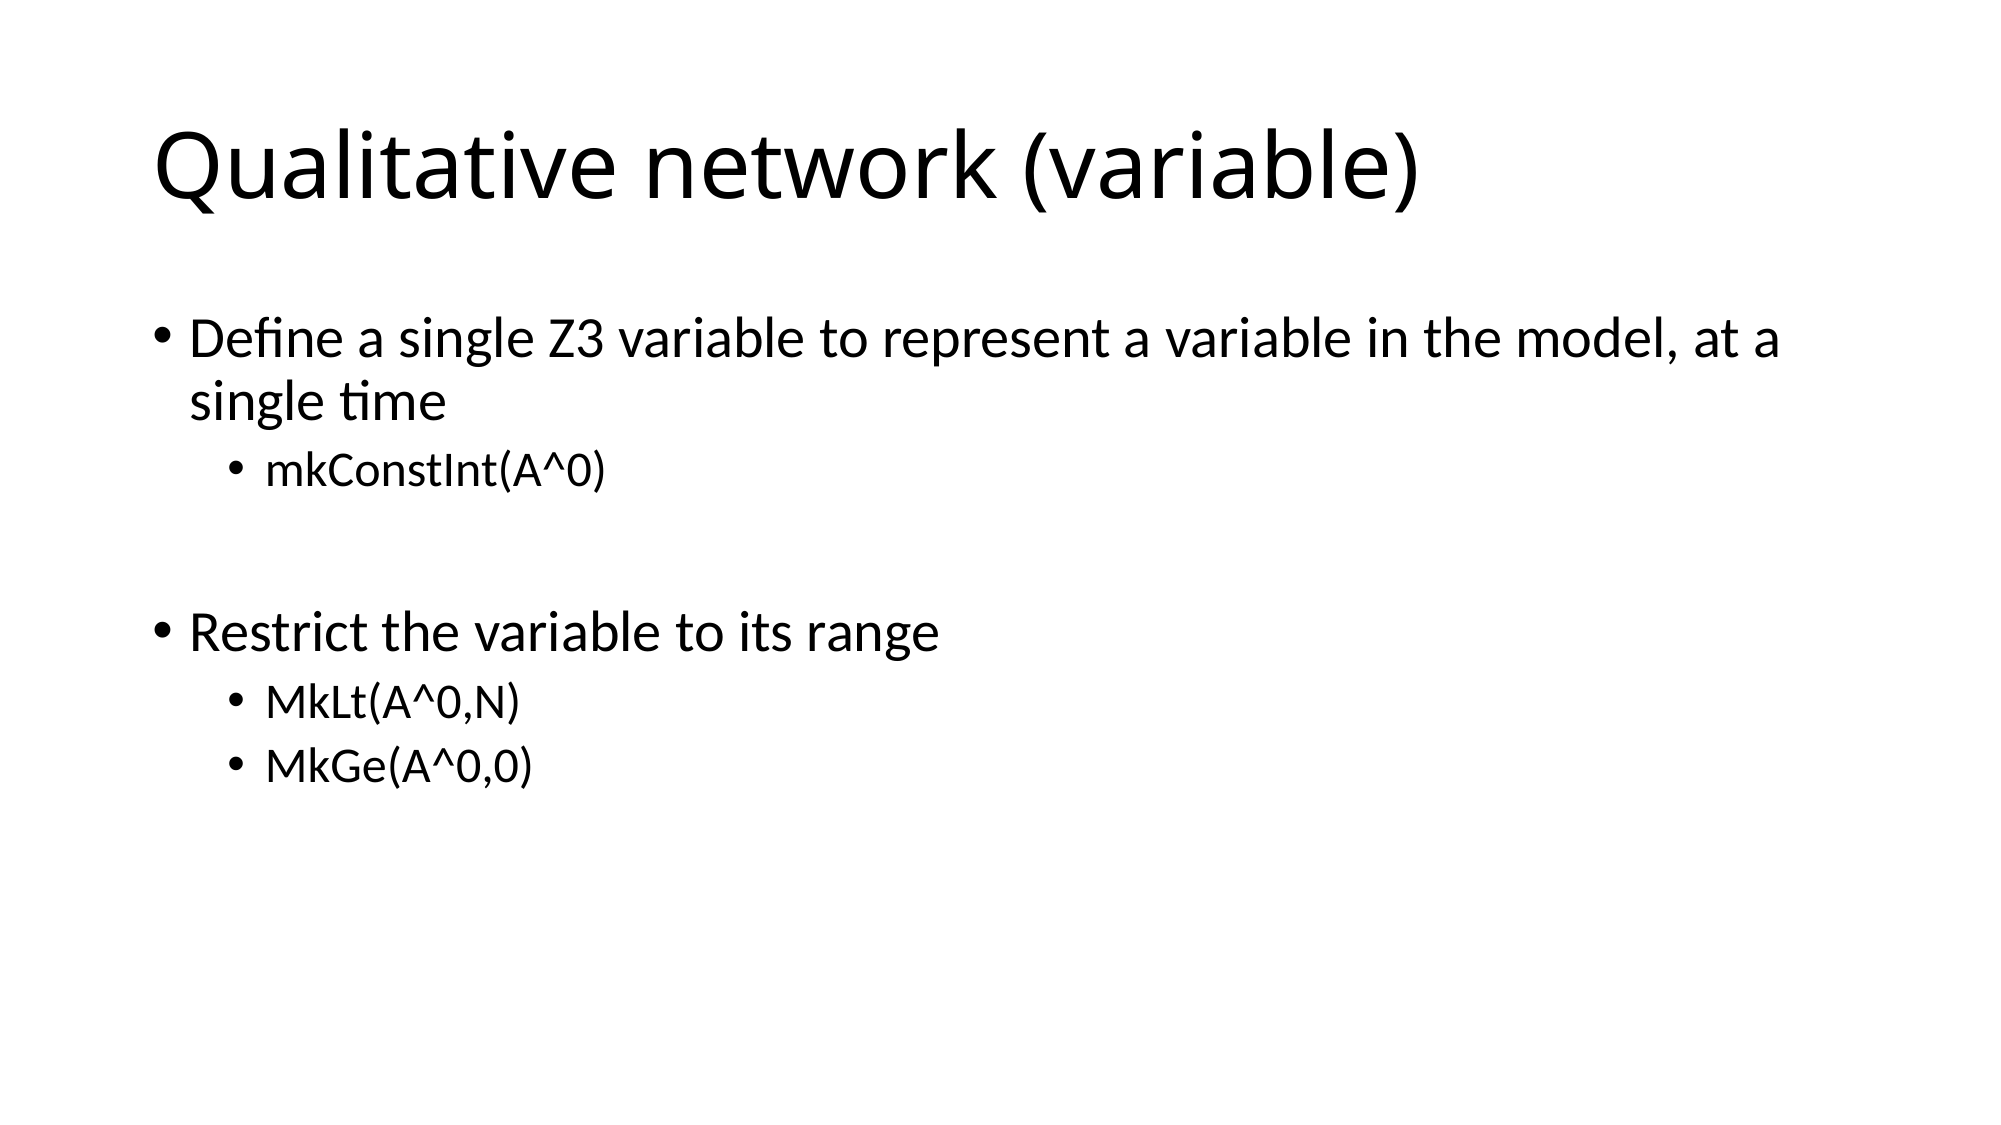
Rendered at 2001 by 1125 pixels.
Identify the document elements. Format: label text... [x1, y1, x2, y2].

list Define a single Z3 variable to represent a variable in the model, at a single time mkConstInt(A^0) Restrict the variable to its range MkLt(A^0,N) MkGe(A^0,0) [137, 299, 1863, 1014]
title Qualitative network (variable) [137, 59, 1863, 278]
